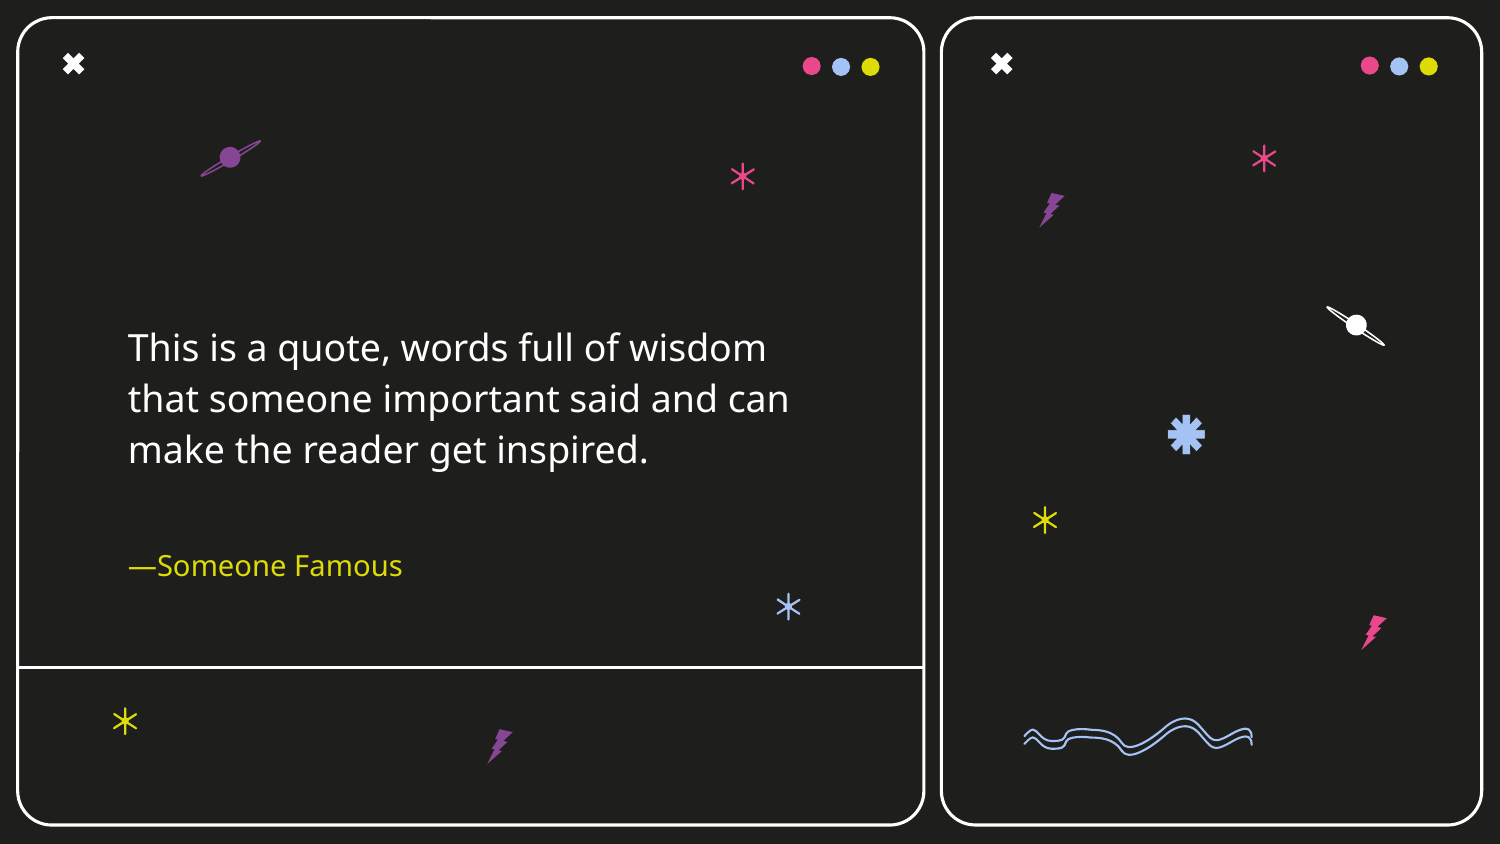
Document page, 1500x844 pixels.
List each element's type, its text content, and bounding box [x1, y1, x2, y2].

text_box [1033, 505, 1057, 535]
text_box [487, 729, 513, 764]
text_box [198, 138, 263, 179]
text_box [1167, 414, 1205, 455]
text_box [1252, 144, 1277, 173]
text_box [776, 592, 801, 621]
text_box [1039, 192, 1065, 228]
subtitle This is a quote, words full of wisdom that someone important said and can make the reader get inspired. [112, 278, 828, 519]
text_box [1023, 718, 1253, 756]
text_box [730, 162, 755, 191]
subtitle —Someone Famous [112, 518, 612, 613]
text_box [1323, 306, 1388, 346]
text_box [1361, 615, 1387, 650]
text_box [113, 707, 137, 736]
